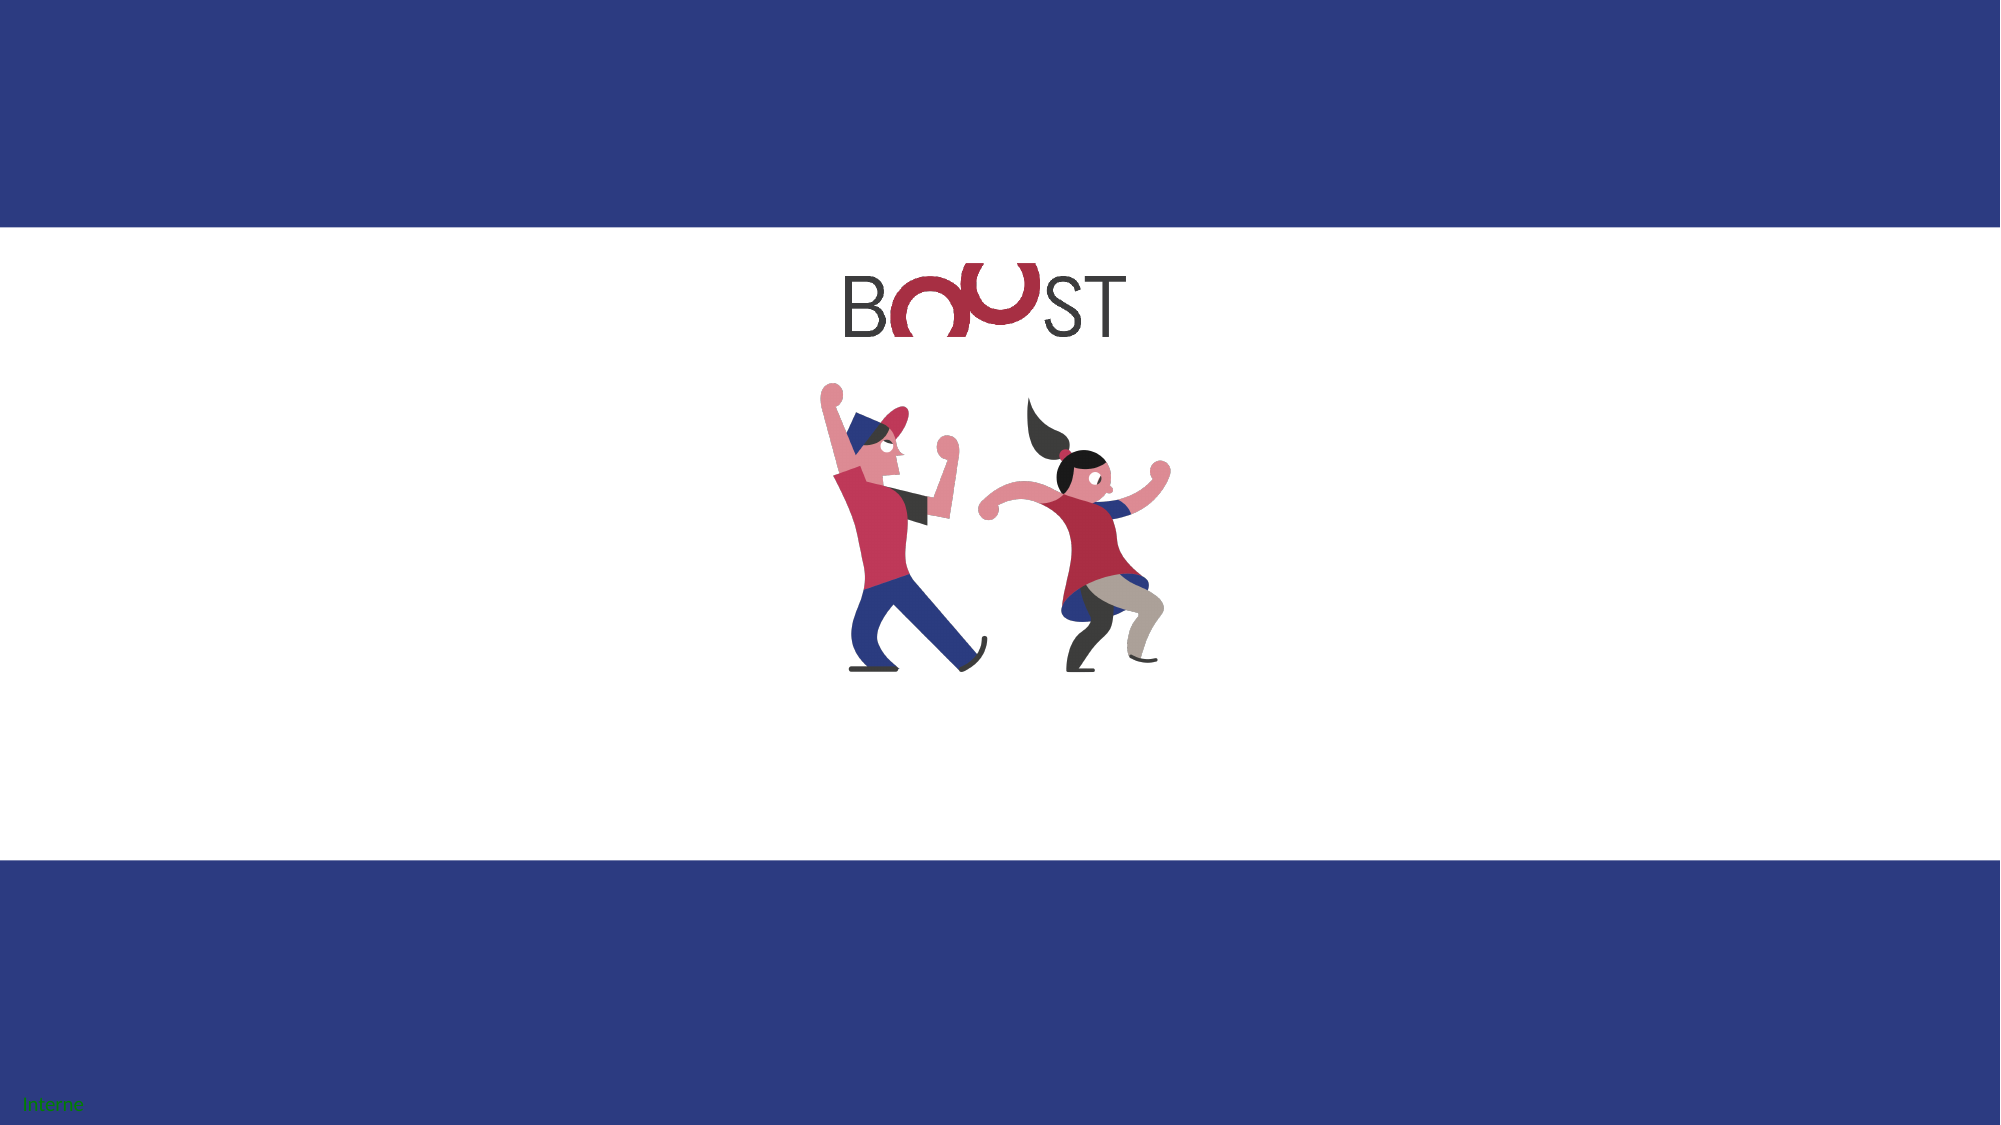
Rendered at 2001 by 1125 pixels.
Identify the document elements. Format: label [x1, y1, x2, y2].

picture [673, 263, 1252, 861]
